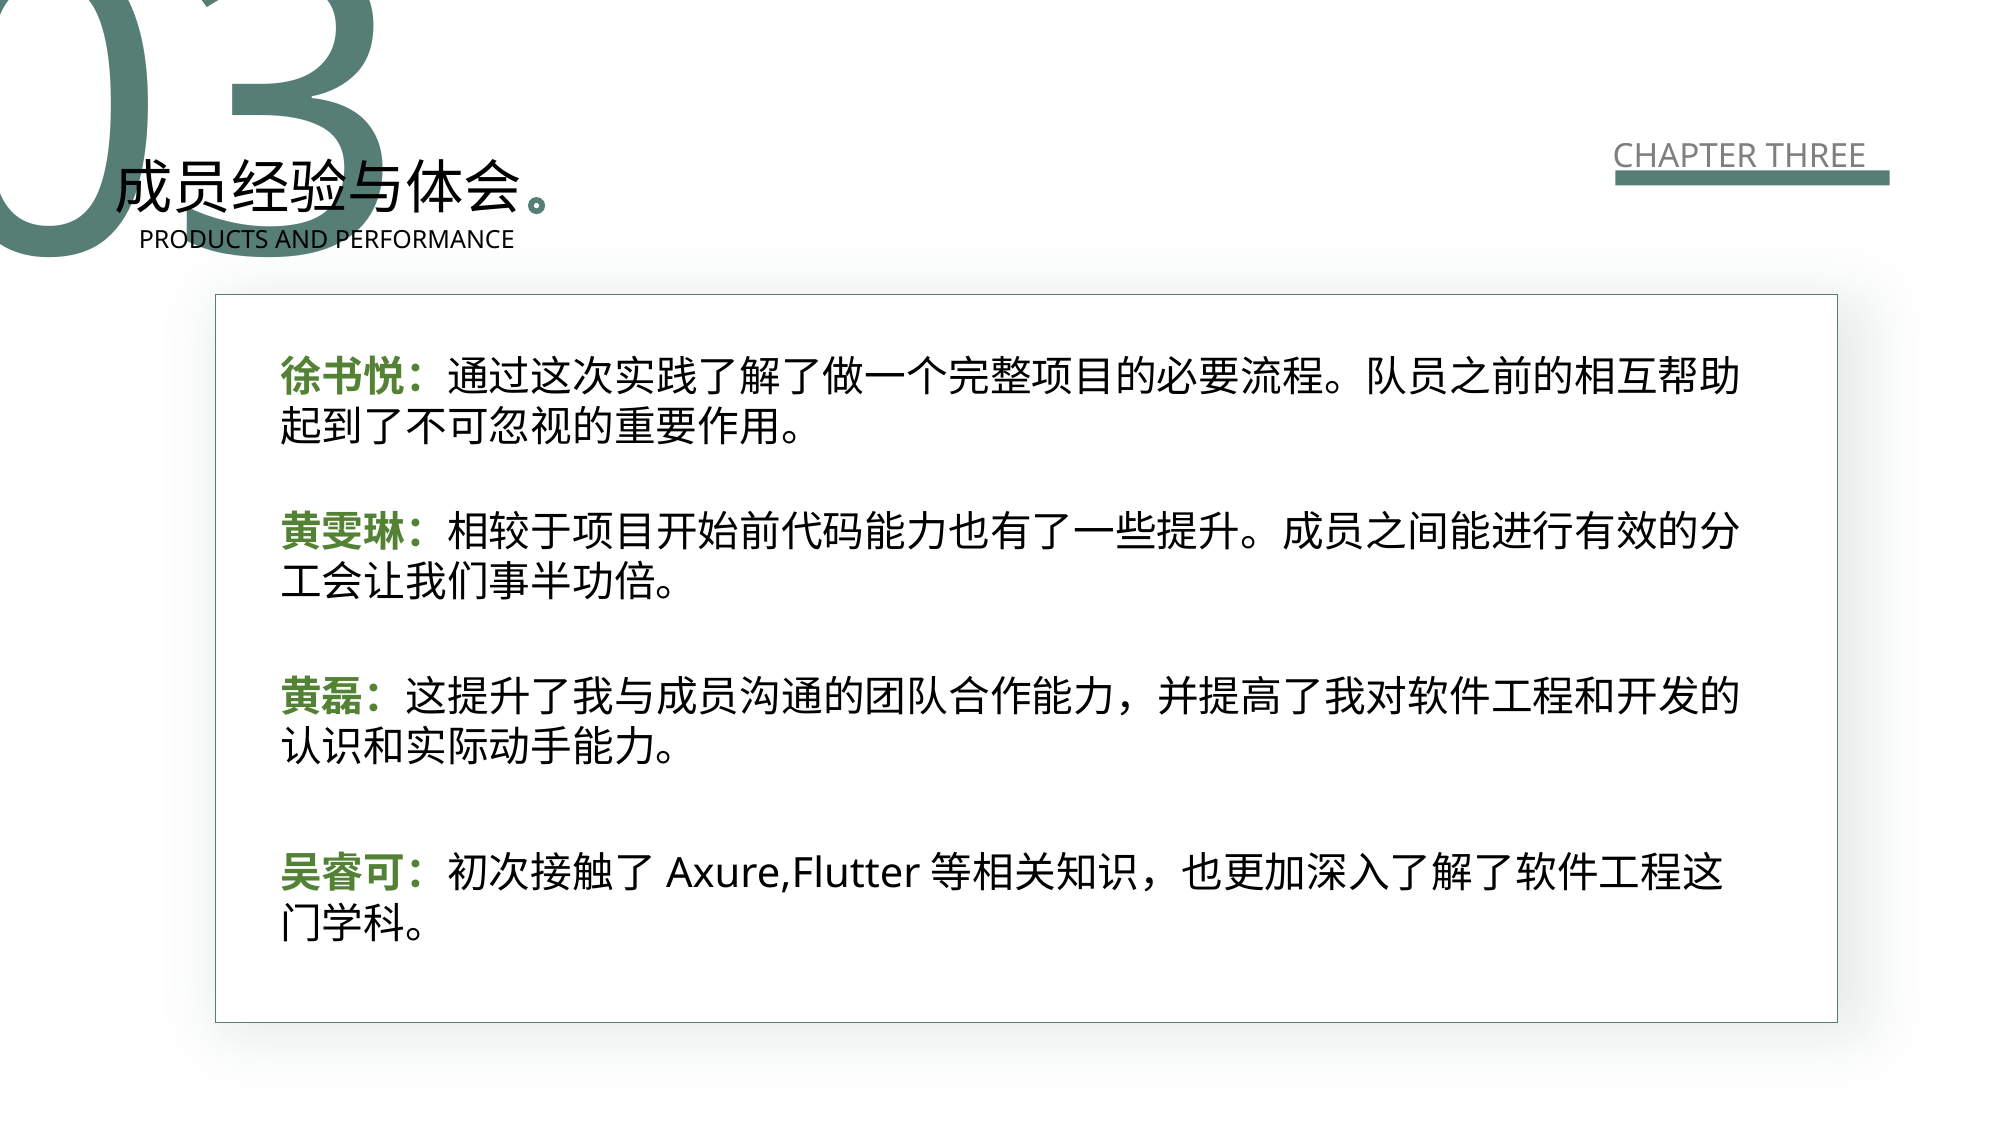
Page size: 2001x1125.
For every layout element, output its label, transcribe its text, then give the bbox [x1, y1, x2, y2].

text_box [526, 195, 547, 216]
text_box 黄雯琳：相较于项目开始前代码能力也有了一些提升。成员之间能进行有效的分工会让我们事半功倍。 [265, 497, 1768, 628]
text_box [215, 293, 1838, 1024]
text_box PRODUCTS AND PERFORMANCE [124, 216, 531, 262]
text_box CHAPTER THREE [1597, 126, 1882, 182]
text_box [1614, 169, 1891, 186]
text_box 成员经验与体会 [99, 142, 538, 228]
text_box 徐书悦：通过这次实践了解了做一个完整项目的必要流程。队员之前的相互帮助起到了不可忽视的重要作用。 [265, 342, 1783, 478]
text_box 03 [0, 0, 408, 338]
text_box 吴睿可：初次接触了Axure,Flutter等相关知识，也更加深入了解了软件工程这门学科。 [265, 838, 1768, 967]
text_box 黄磊：这提升了我与成员沟通的团队合作能力，并提高了我对软件工程和开发的认识和实际动手能力。 [265, 662, 1790, 804]
